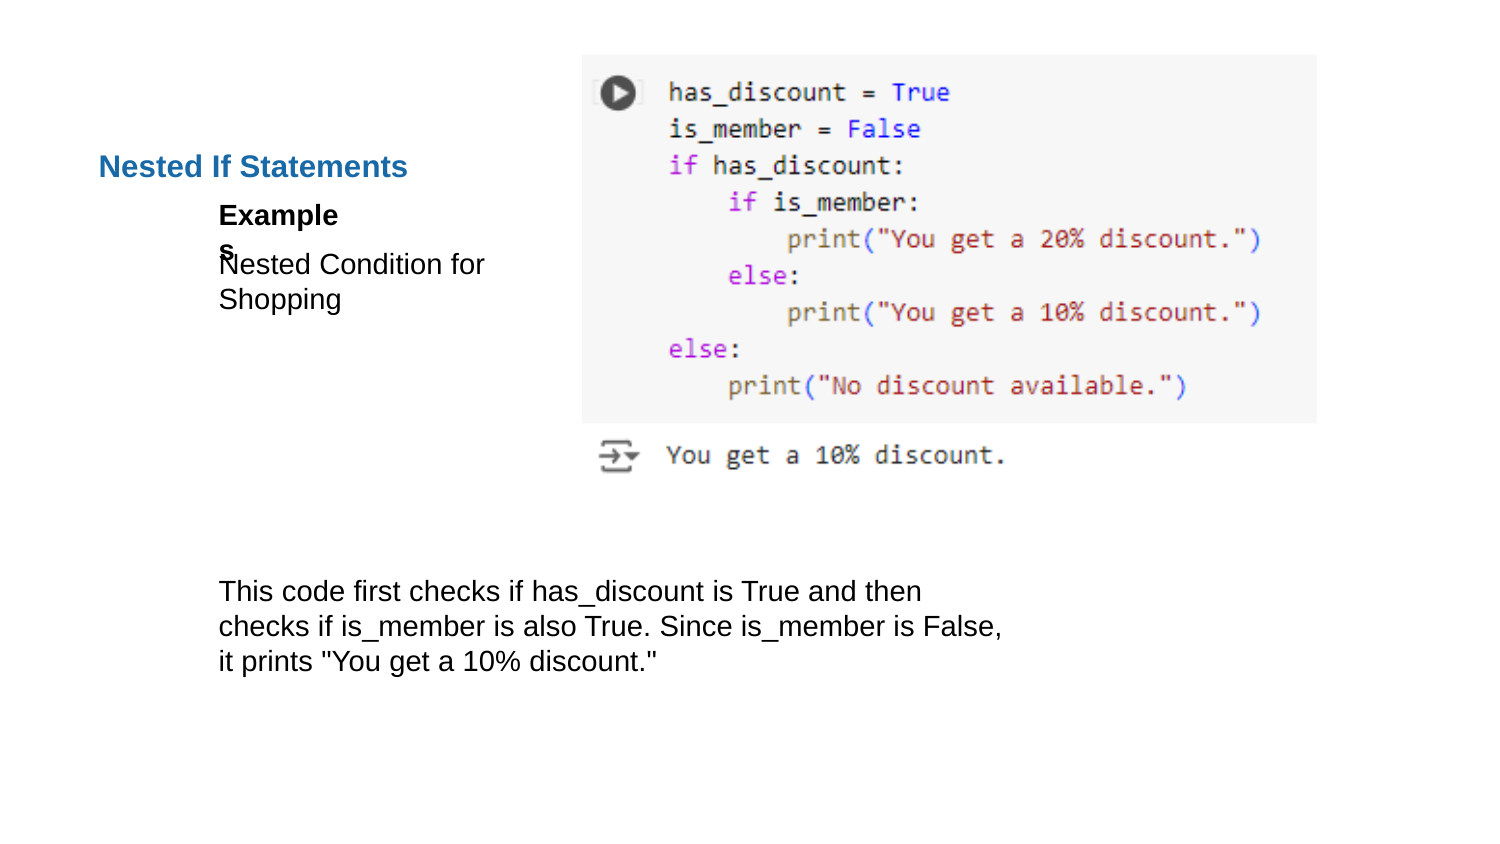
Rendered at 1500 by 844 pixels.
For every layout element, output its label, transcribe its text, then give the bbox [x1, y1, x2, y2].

text_box This code first checks if has_discount is True and then checks if is_member is also True. Since is_member is False, it prints "You get a 10% discount." [207, 566, 1029, 684]
text_box Nested If Statements [87, 141, 456, 190]
text_box Nested Condition for Shopping [207, 239, 577, 321]
text_box Examples [207, 190, 366, 239]
picture [582, 53, 1318, 495]
